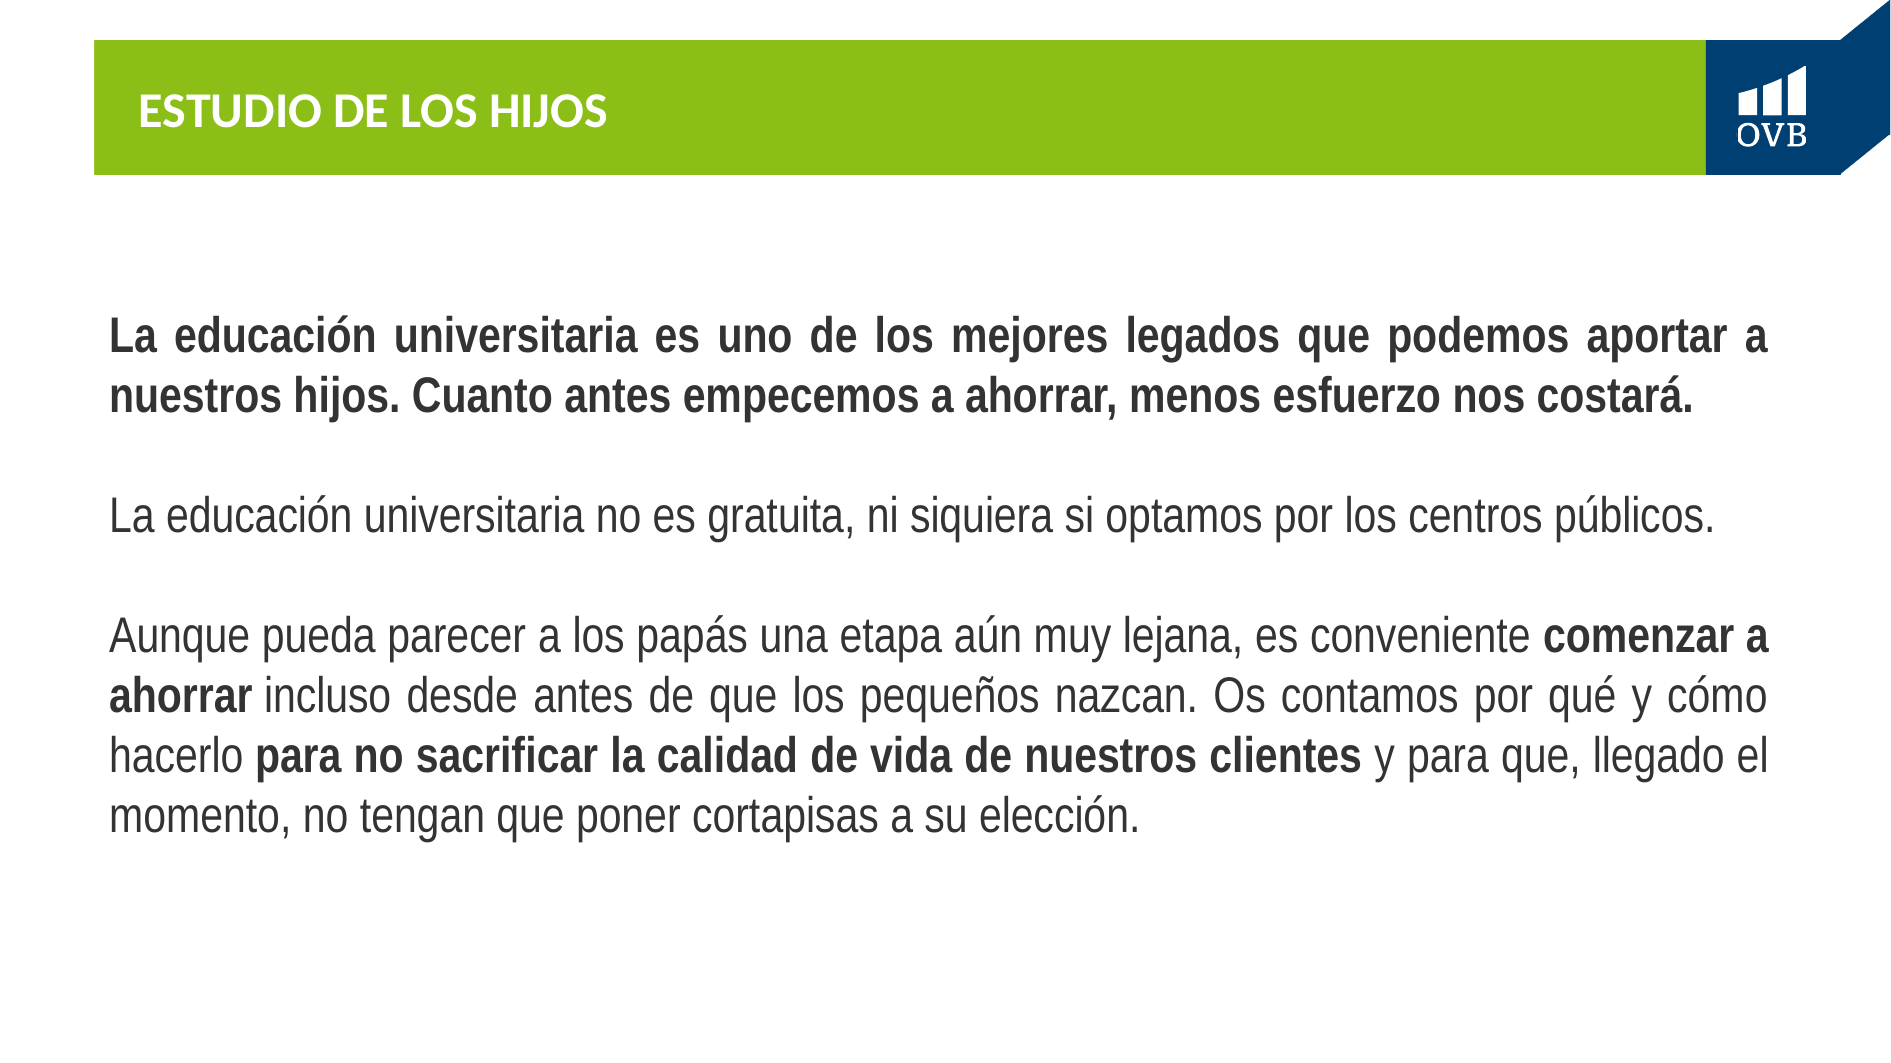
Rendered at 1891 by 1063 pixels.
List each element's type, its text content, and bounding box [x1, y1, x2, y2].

title ESTUDIO DE LOS HIJOS [94, 40, 1707, 175]
text_box La educación universitaria es uno de los mejores legados que podemos aportar a nuestros hijos. Cuanto antes empecemos a ahorrar, menos esfuerzo nos costará. La educación universitaria no es gratuita, ni siquiera si optamos por los centros públicos. Aunque pueda parecer a los papás una etapa aún muy lejana, es conveniente comenzar a ahorrar incluso desde antes de que los pequeños nazcan. Os contamos por qué y cómo hacerlo para no sacrificar la calidad de vida de nuestros clientes y para que, llegado el momento, no tengan que poner cortapisas a su elección. [94, 295, 1784, 850]
